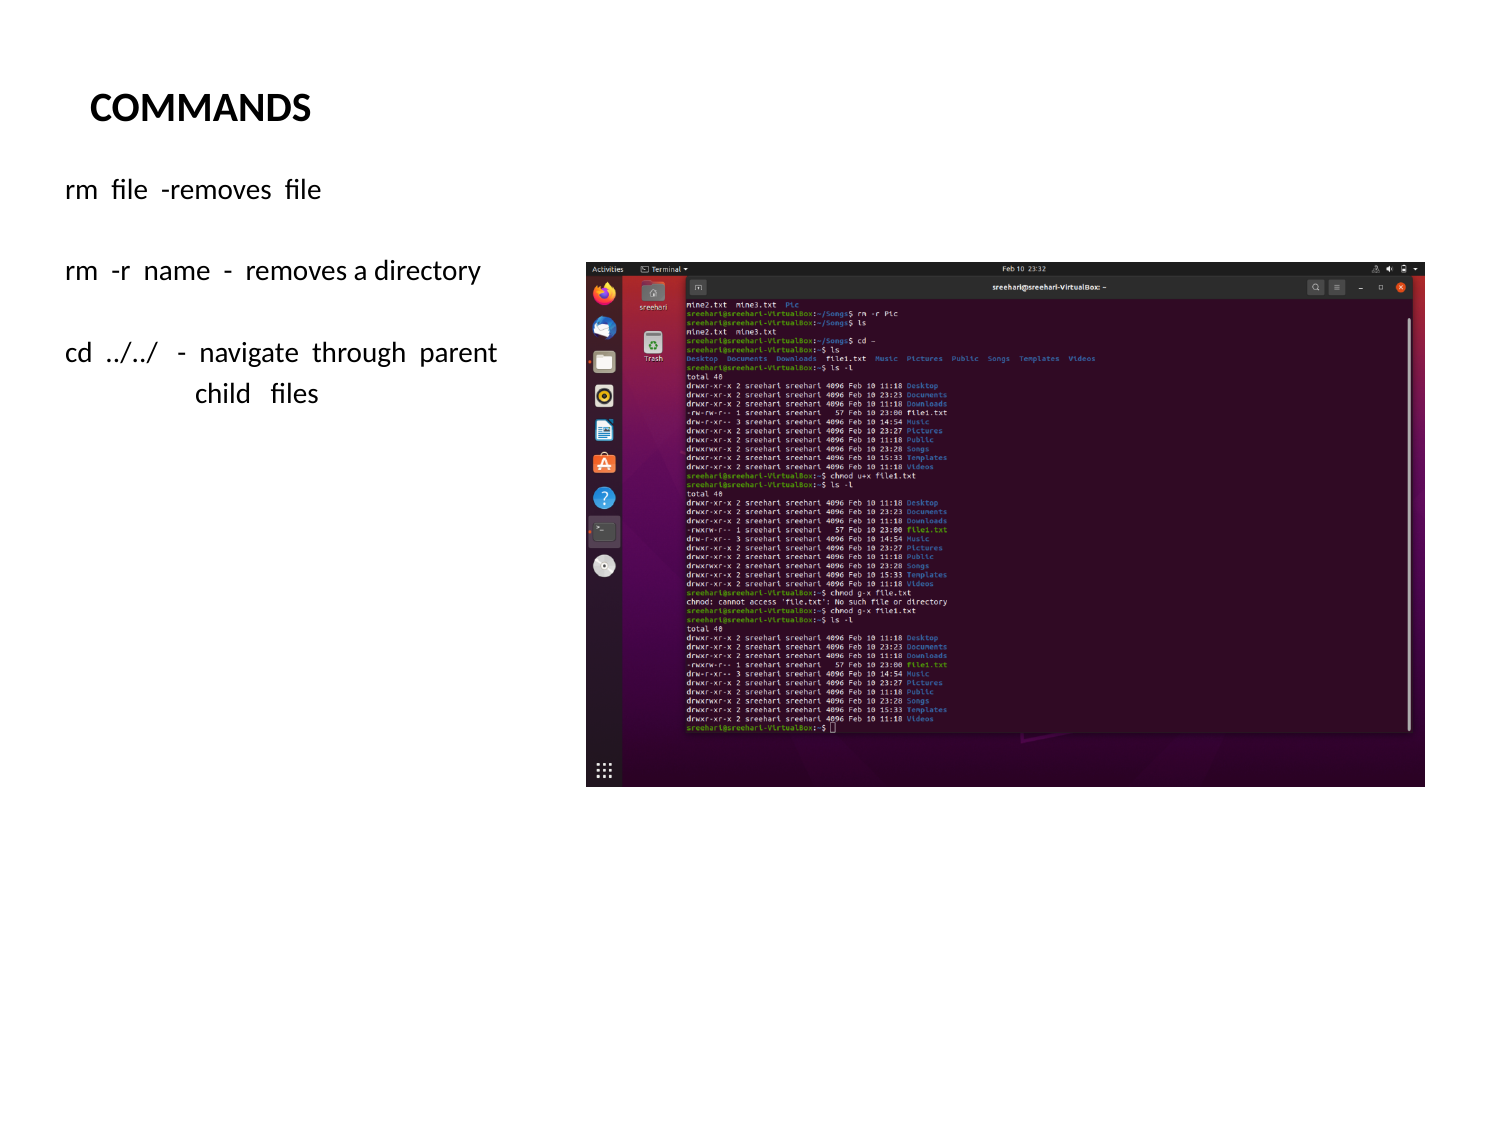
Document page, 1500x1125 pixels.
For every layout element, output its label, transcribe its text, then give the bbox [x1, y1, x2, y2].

title COMMANDS [75, 44, 569, 138]
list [586, 262, 1426, 788]
list rm file -removes file rm -r name - removes a directory cd ../../ - navigate through parent child files [50, 162, 569, 1005]
